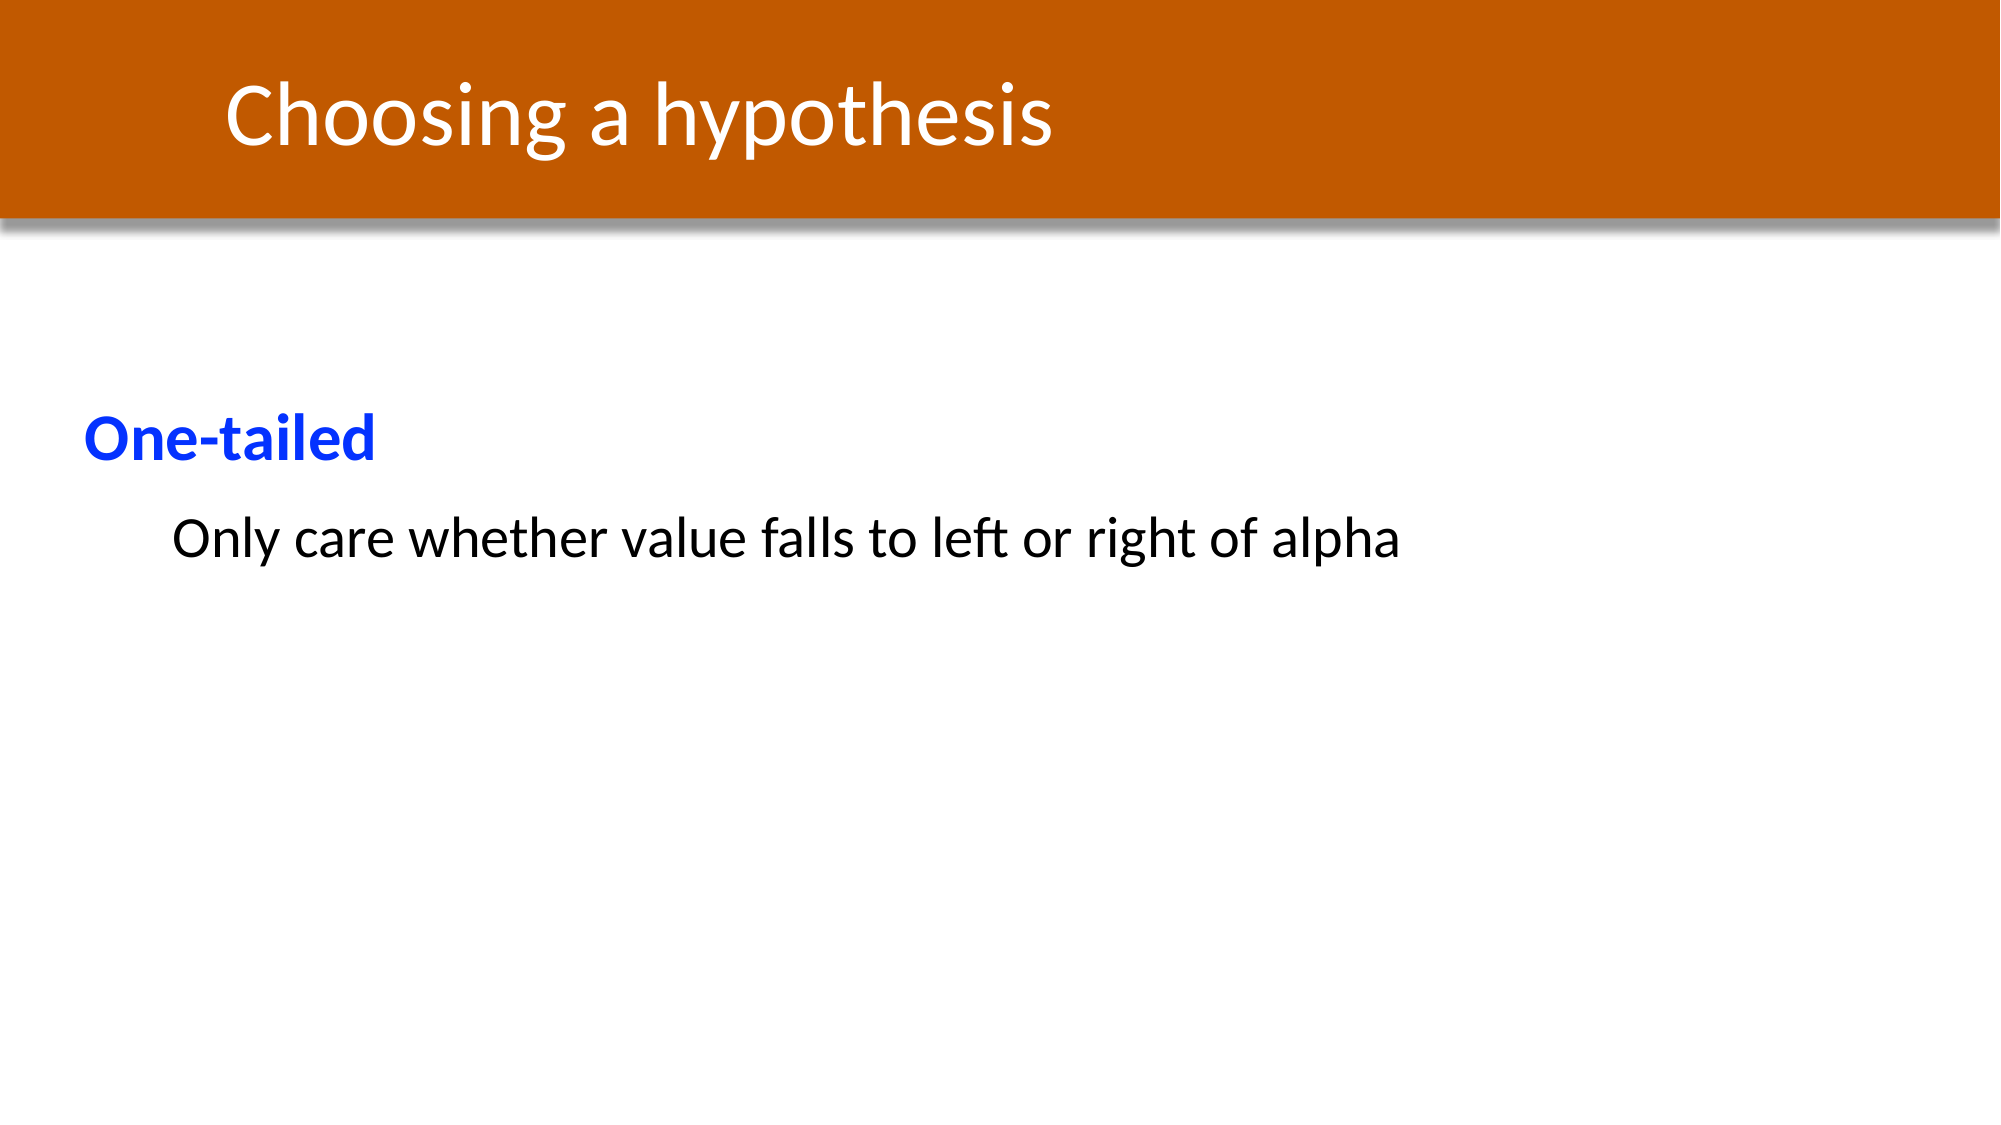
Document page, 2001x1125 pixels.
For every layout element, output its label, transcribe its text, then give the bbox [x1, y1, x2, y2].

text_box [0, 0, 2000, 219]
text_box Choosing a hypothesis [210, 17, 2000, 201]
text_box One-tailed [70, 386, 393, 482]
text_box Only care whether value falls to left or right of alpha [157, 492, 1418, 577]
